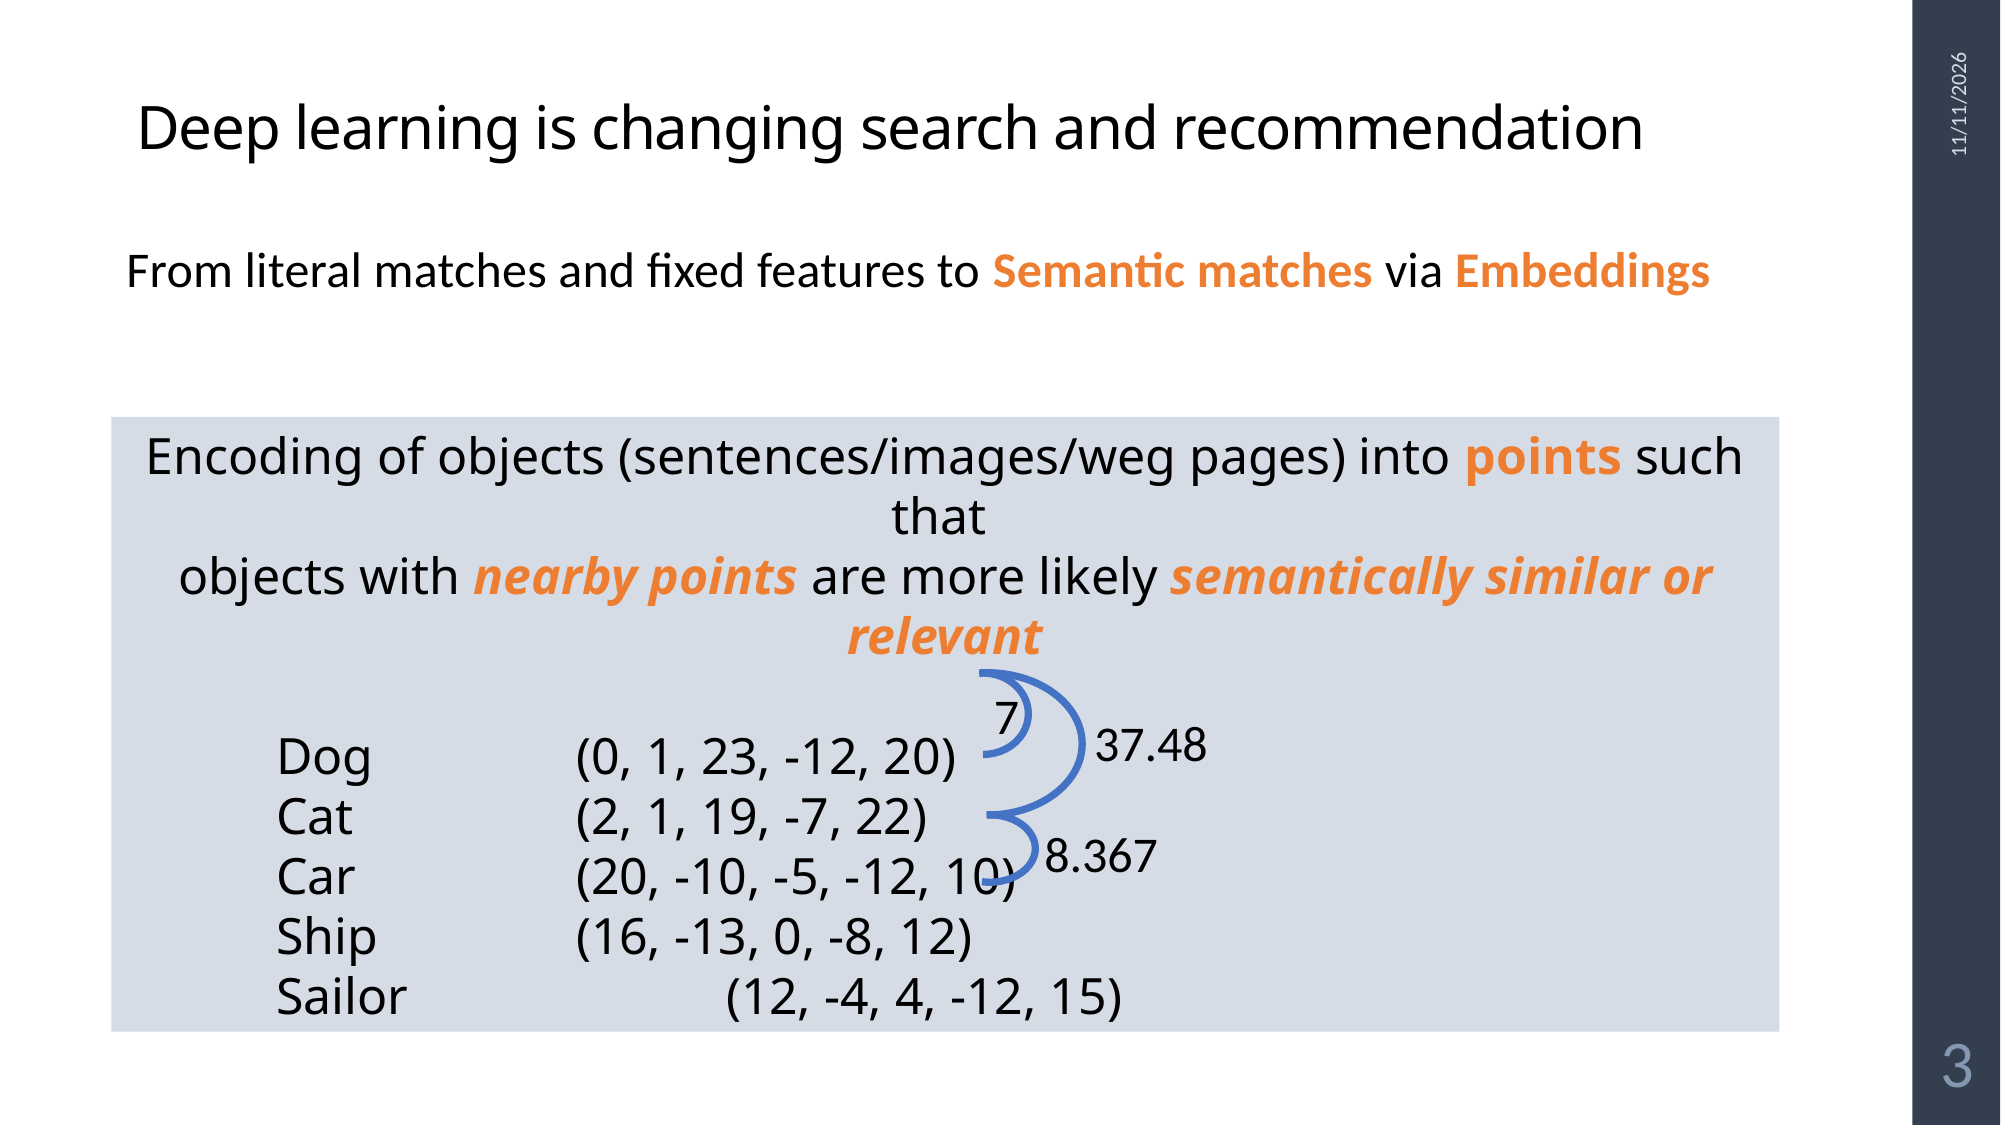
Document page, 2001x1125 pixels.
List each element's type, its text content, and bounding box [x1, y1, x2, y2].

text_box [943, 814, 1174, 891]
text_box Encoding of objects (sentences/images/weg pages) into points such that objects with nearby points are more likely semantically similar or relevant Dog (0, 1, 23, -12, 20) Cat (2, 1, 19, -7, 22) Car (20, -10, -5, -12, 10) Ship (16, -13, 0, -8, 12) Sailor (12, -4, 4, -12, 15) [110, 416, 1780, 1033]
slide_number 12-Oct-22 [1927, 37, 1988, 351]
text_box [890, 672, 1224, 816]
slide_number 3 [1912, 1012, 2000, 1110]
list From literal matches and fixed features to Semantic matches via Embeddings [111, 234, 1780, 416]
title Deep learning is changing search and recommendation [121, 60, 1797, 171]
